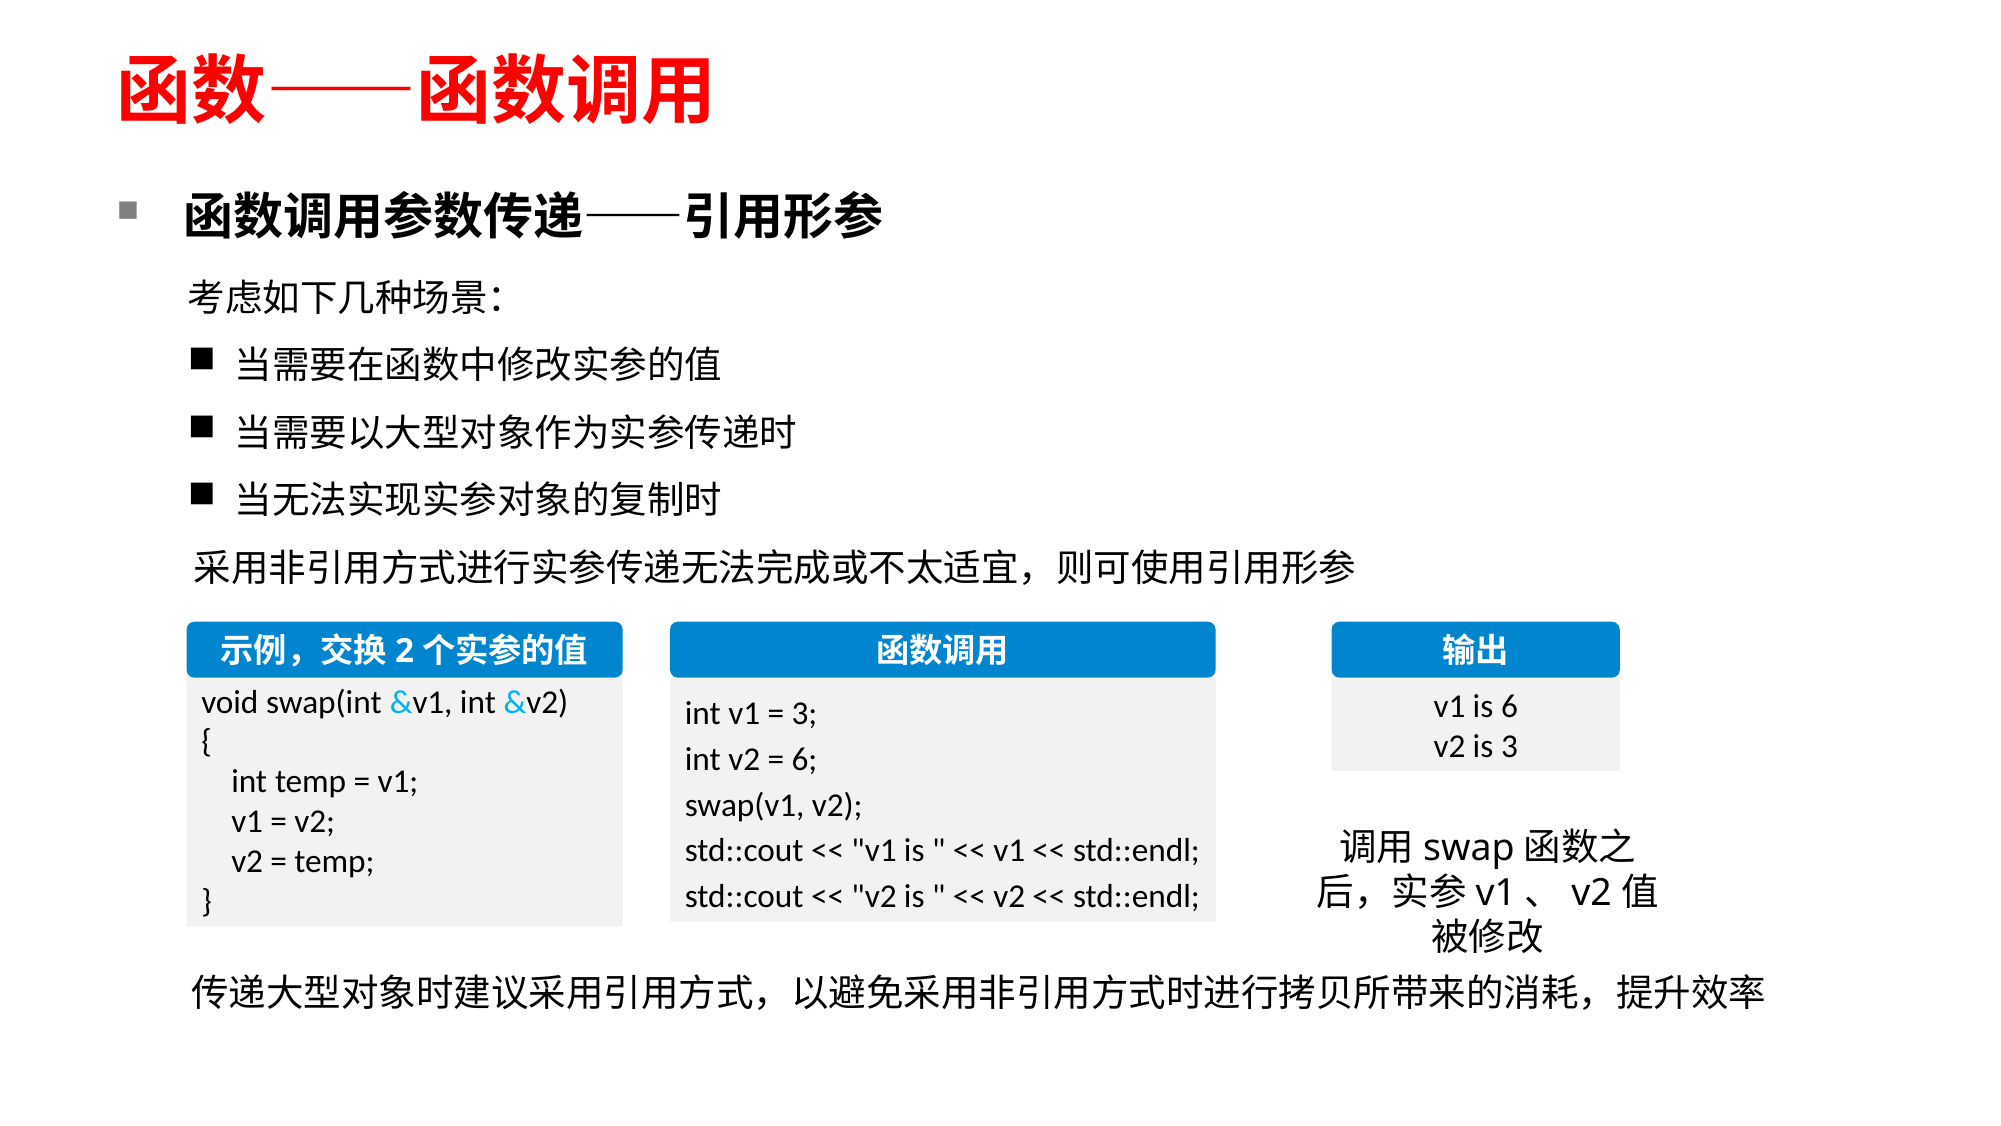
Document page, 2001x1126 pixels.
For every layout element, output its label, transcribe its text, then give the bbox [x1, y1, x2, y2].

text_box 调用swap函数之后，实参v1、v2值被修改 [1289, 815, 1686, 961]
list 函数调用参数传递——引用形参 [96, 148, 1916, 256]
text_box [1331, 621, 1621, 772]
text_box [186, 621, 623, 929]
title 函数——函数调用 [96, 42, 1916, 132]
text_box 考虑如下几种场景： 当需要在函数中修改实参的值 当需要以大型对象作为实参传递时 当无法实现实参对象的复制时 [173, 243, 1898, 529]
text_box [669, 621, 1216, 922]
text_box 采用非引用方式进行实参传递无法完成或不太适宜，则可使用引用形参 [179, 536, 1372, 597]
text_box 传递大型对象时建议采用引用方式，以避免采用非引用方式时进行拷贝所带来的消耗，提升效率 [176, 961, 1782, 1022]
